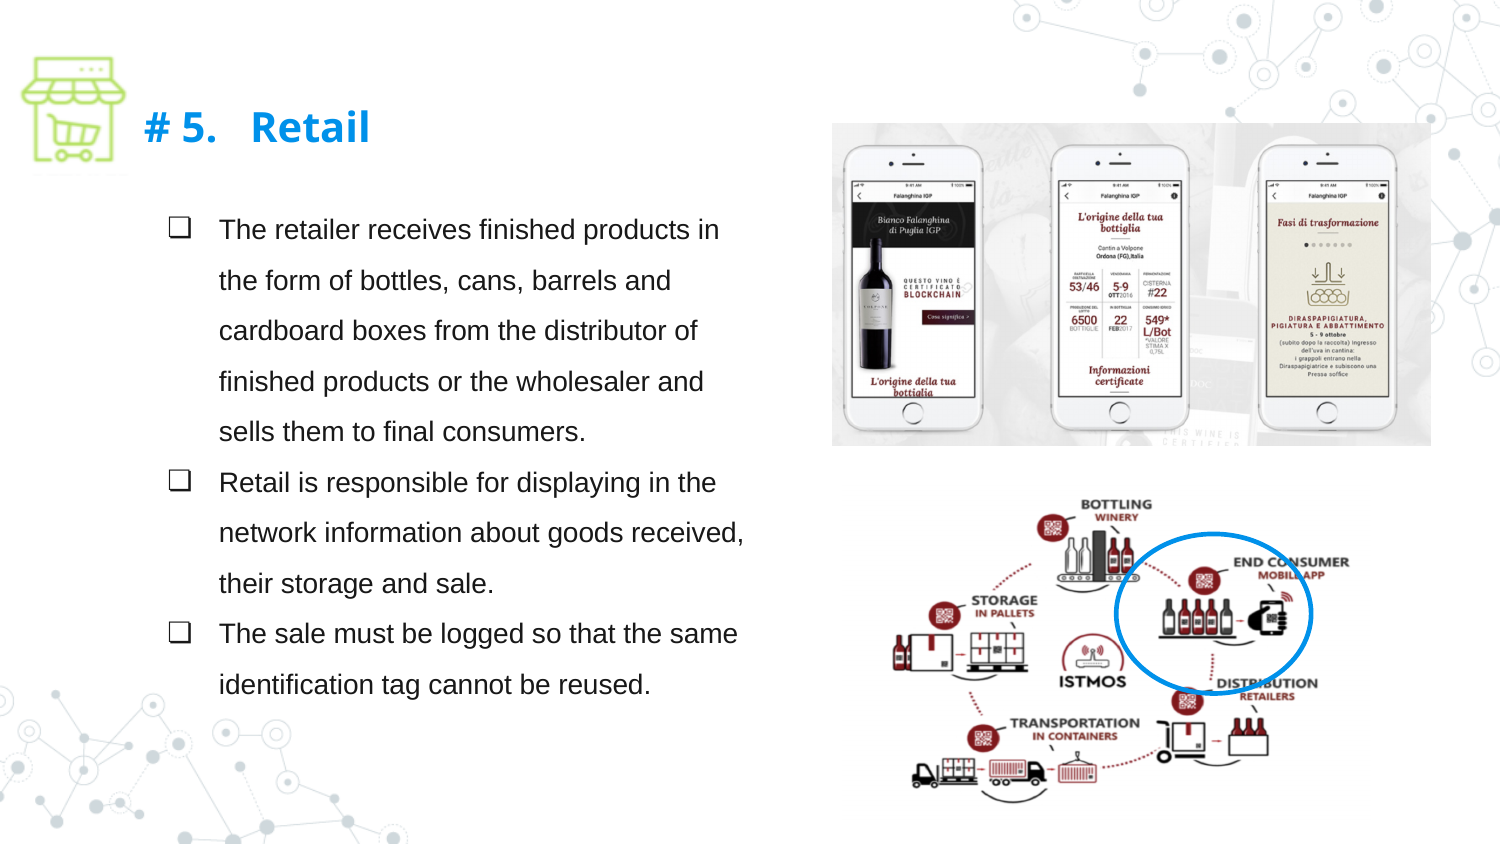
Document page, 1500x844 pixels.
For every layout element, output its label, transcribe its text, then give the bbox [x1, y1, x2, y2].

picture [0, 0, 1500, 844]
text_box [841, 481, 1372, 820]
list The retailer receives finished products in the form of bottles, cans, barrels and cardboard boxes from the distributor of finished products or the wholesaler and sells them to final consumers. Retail is responsible for displaying in the network information about goods received, their storage and sale. The sale must be logged so that the same identification tag cannot be reused. [128, 179, 763, 731]
title # 5. Retail [148, 50, 1372, 166]
